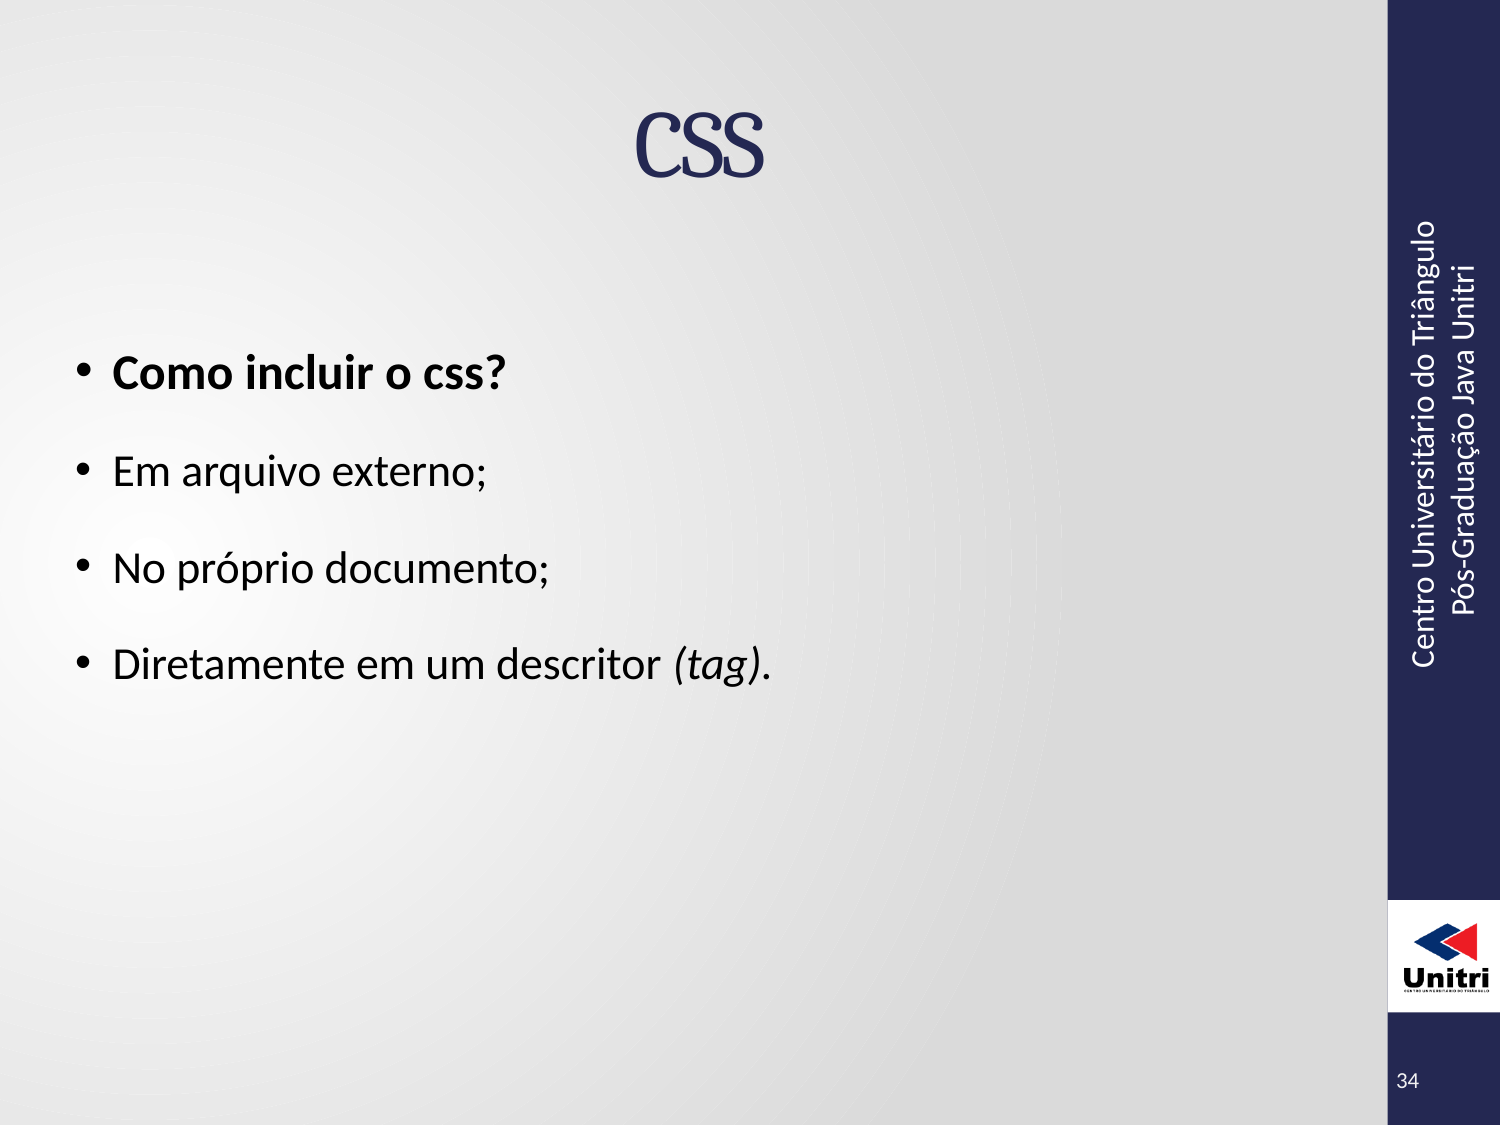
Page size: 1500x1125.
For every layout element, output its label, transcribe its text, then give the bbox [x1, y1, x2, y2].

picture [1381, 902, 1500, 1010]
text_box Centro Universitário do Triângulo Pós-Graduação Java Unitri [1393, 0, 1488, 882]
text_box 34 [1381, 1058, 1500, 1101]
list Como incluir o css? Em arquivo externo; No próprio documento; Diretamente em um descritor (tag). [41, 231, 1325, 1050]
title CSS [75, 45, 1325, 231]
